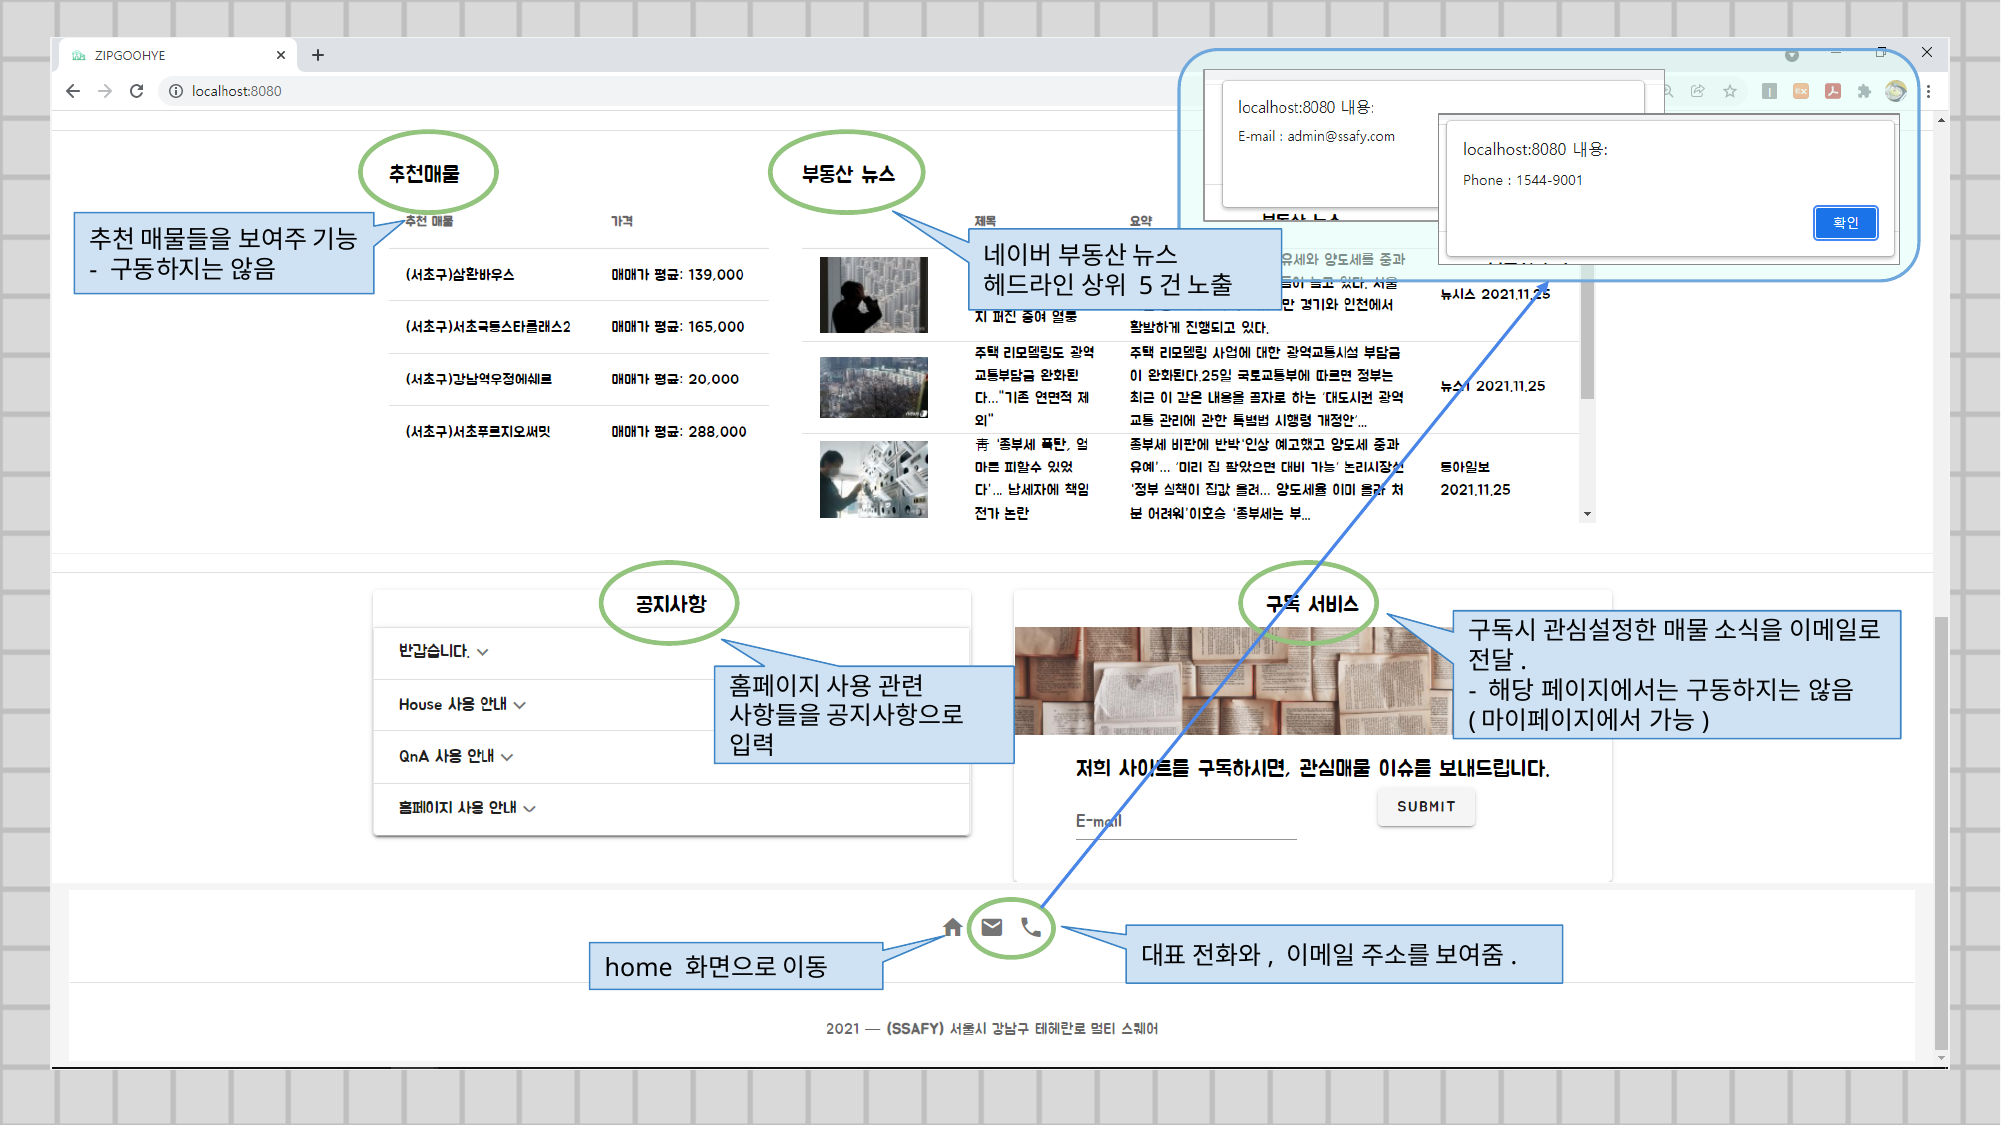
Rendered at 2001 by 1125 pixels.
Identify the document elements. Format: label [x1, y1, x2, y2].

text_box [1040, 280, 1550, 909]
picture [0, 0, 2001, 1125]
